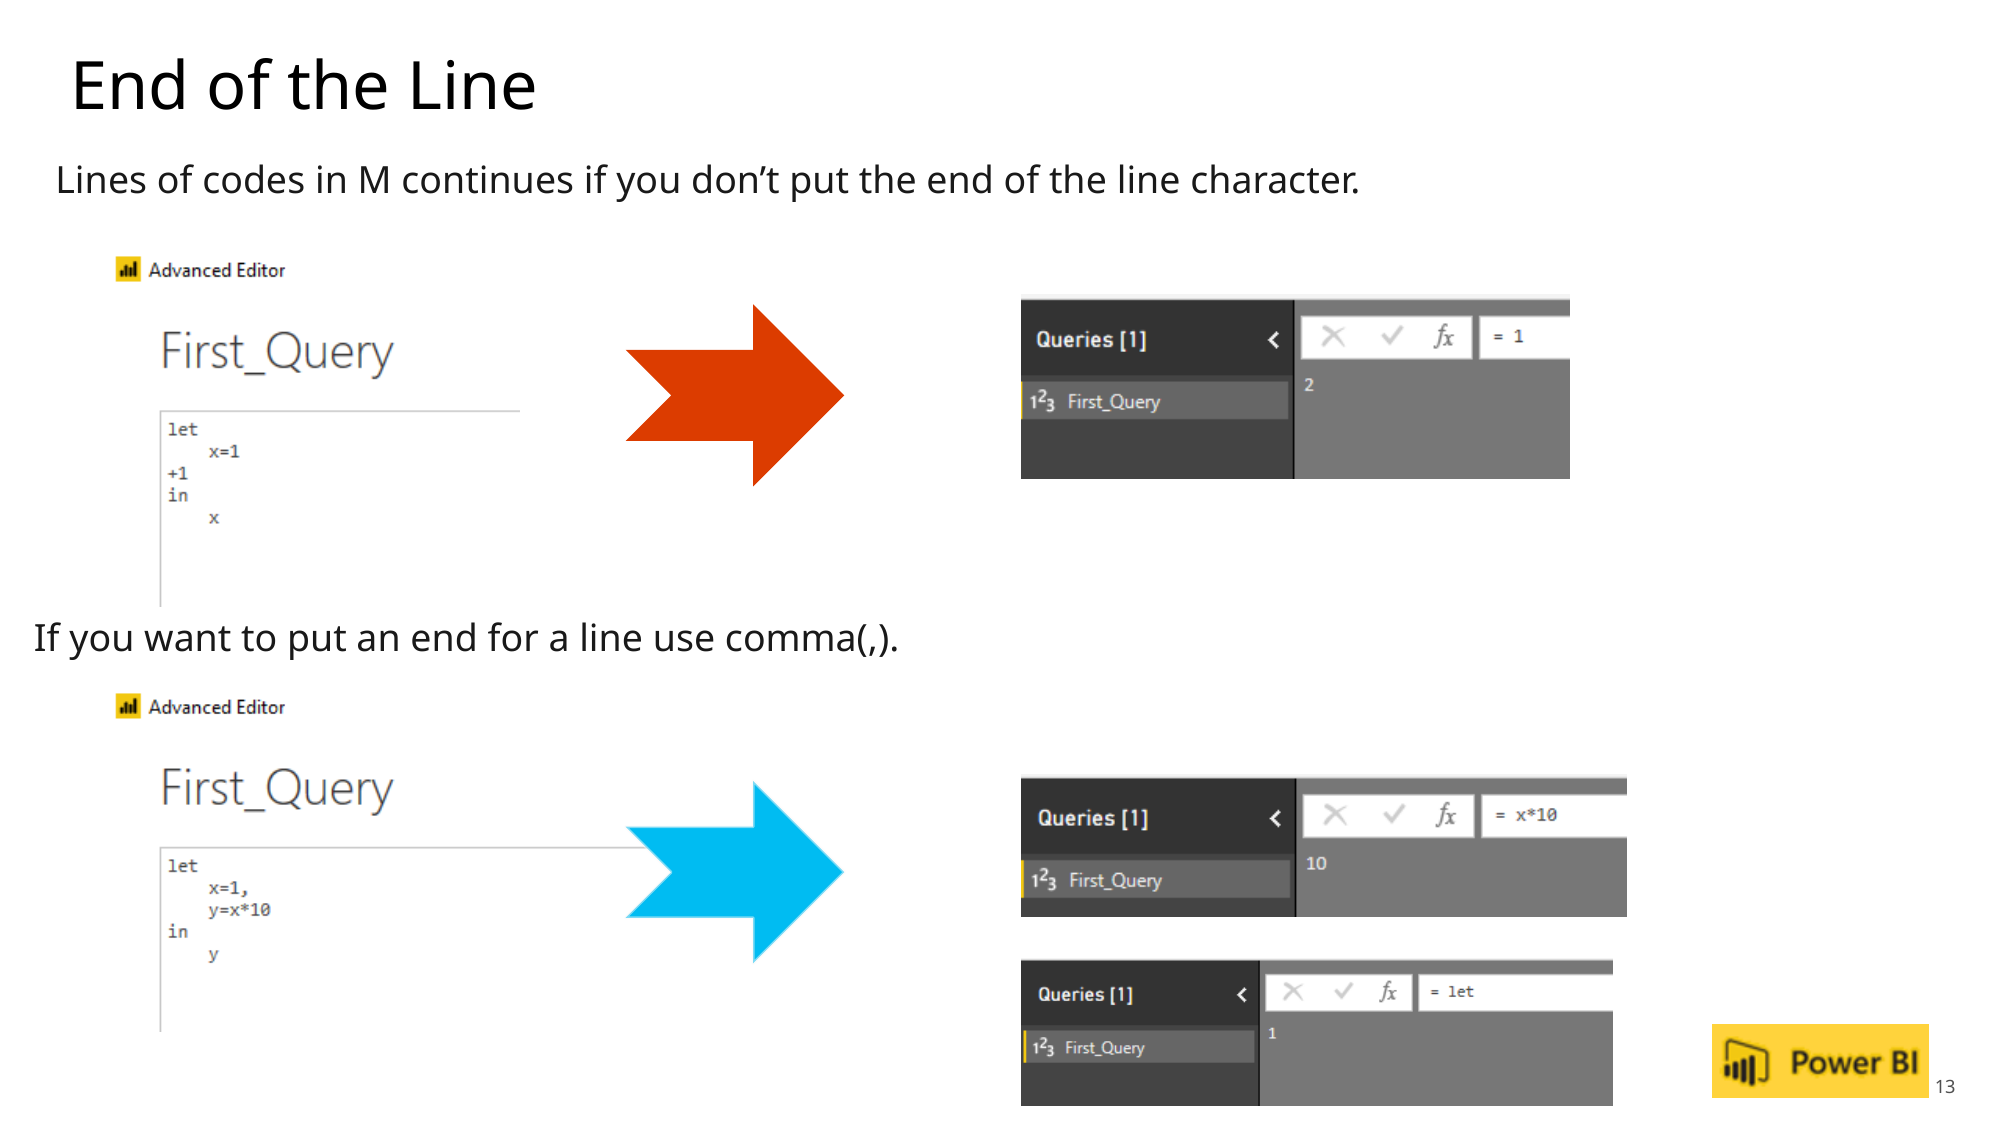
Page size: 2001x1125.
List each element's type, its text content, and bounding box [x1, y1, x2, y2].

text_box [662, 779, 846, 965]
picture [1021, 774, 1627, 917]
picture [1712, 1023, 1929, 1098]
text_box Lines of codes in M continues if you don’t put the end of the line character. [40, 148, 1648, 209]
text_box [624, 303, 845, 488]
picture [113, 689, 662, 1033]
picture [113, 252, 520, 607]
text_box If you want to put an end for a line use comma(,). [19, 606, 915, 666]
slide_number 13 [1864, 1076, 1956, 1099]
text_box End of the Line [40, 27, 645, 148]
picture [1021, 294, 1571, 480]
picture [1021, 958, 1613, 1107]
